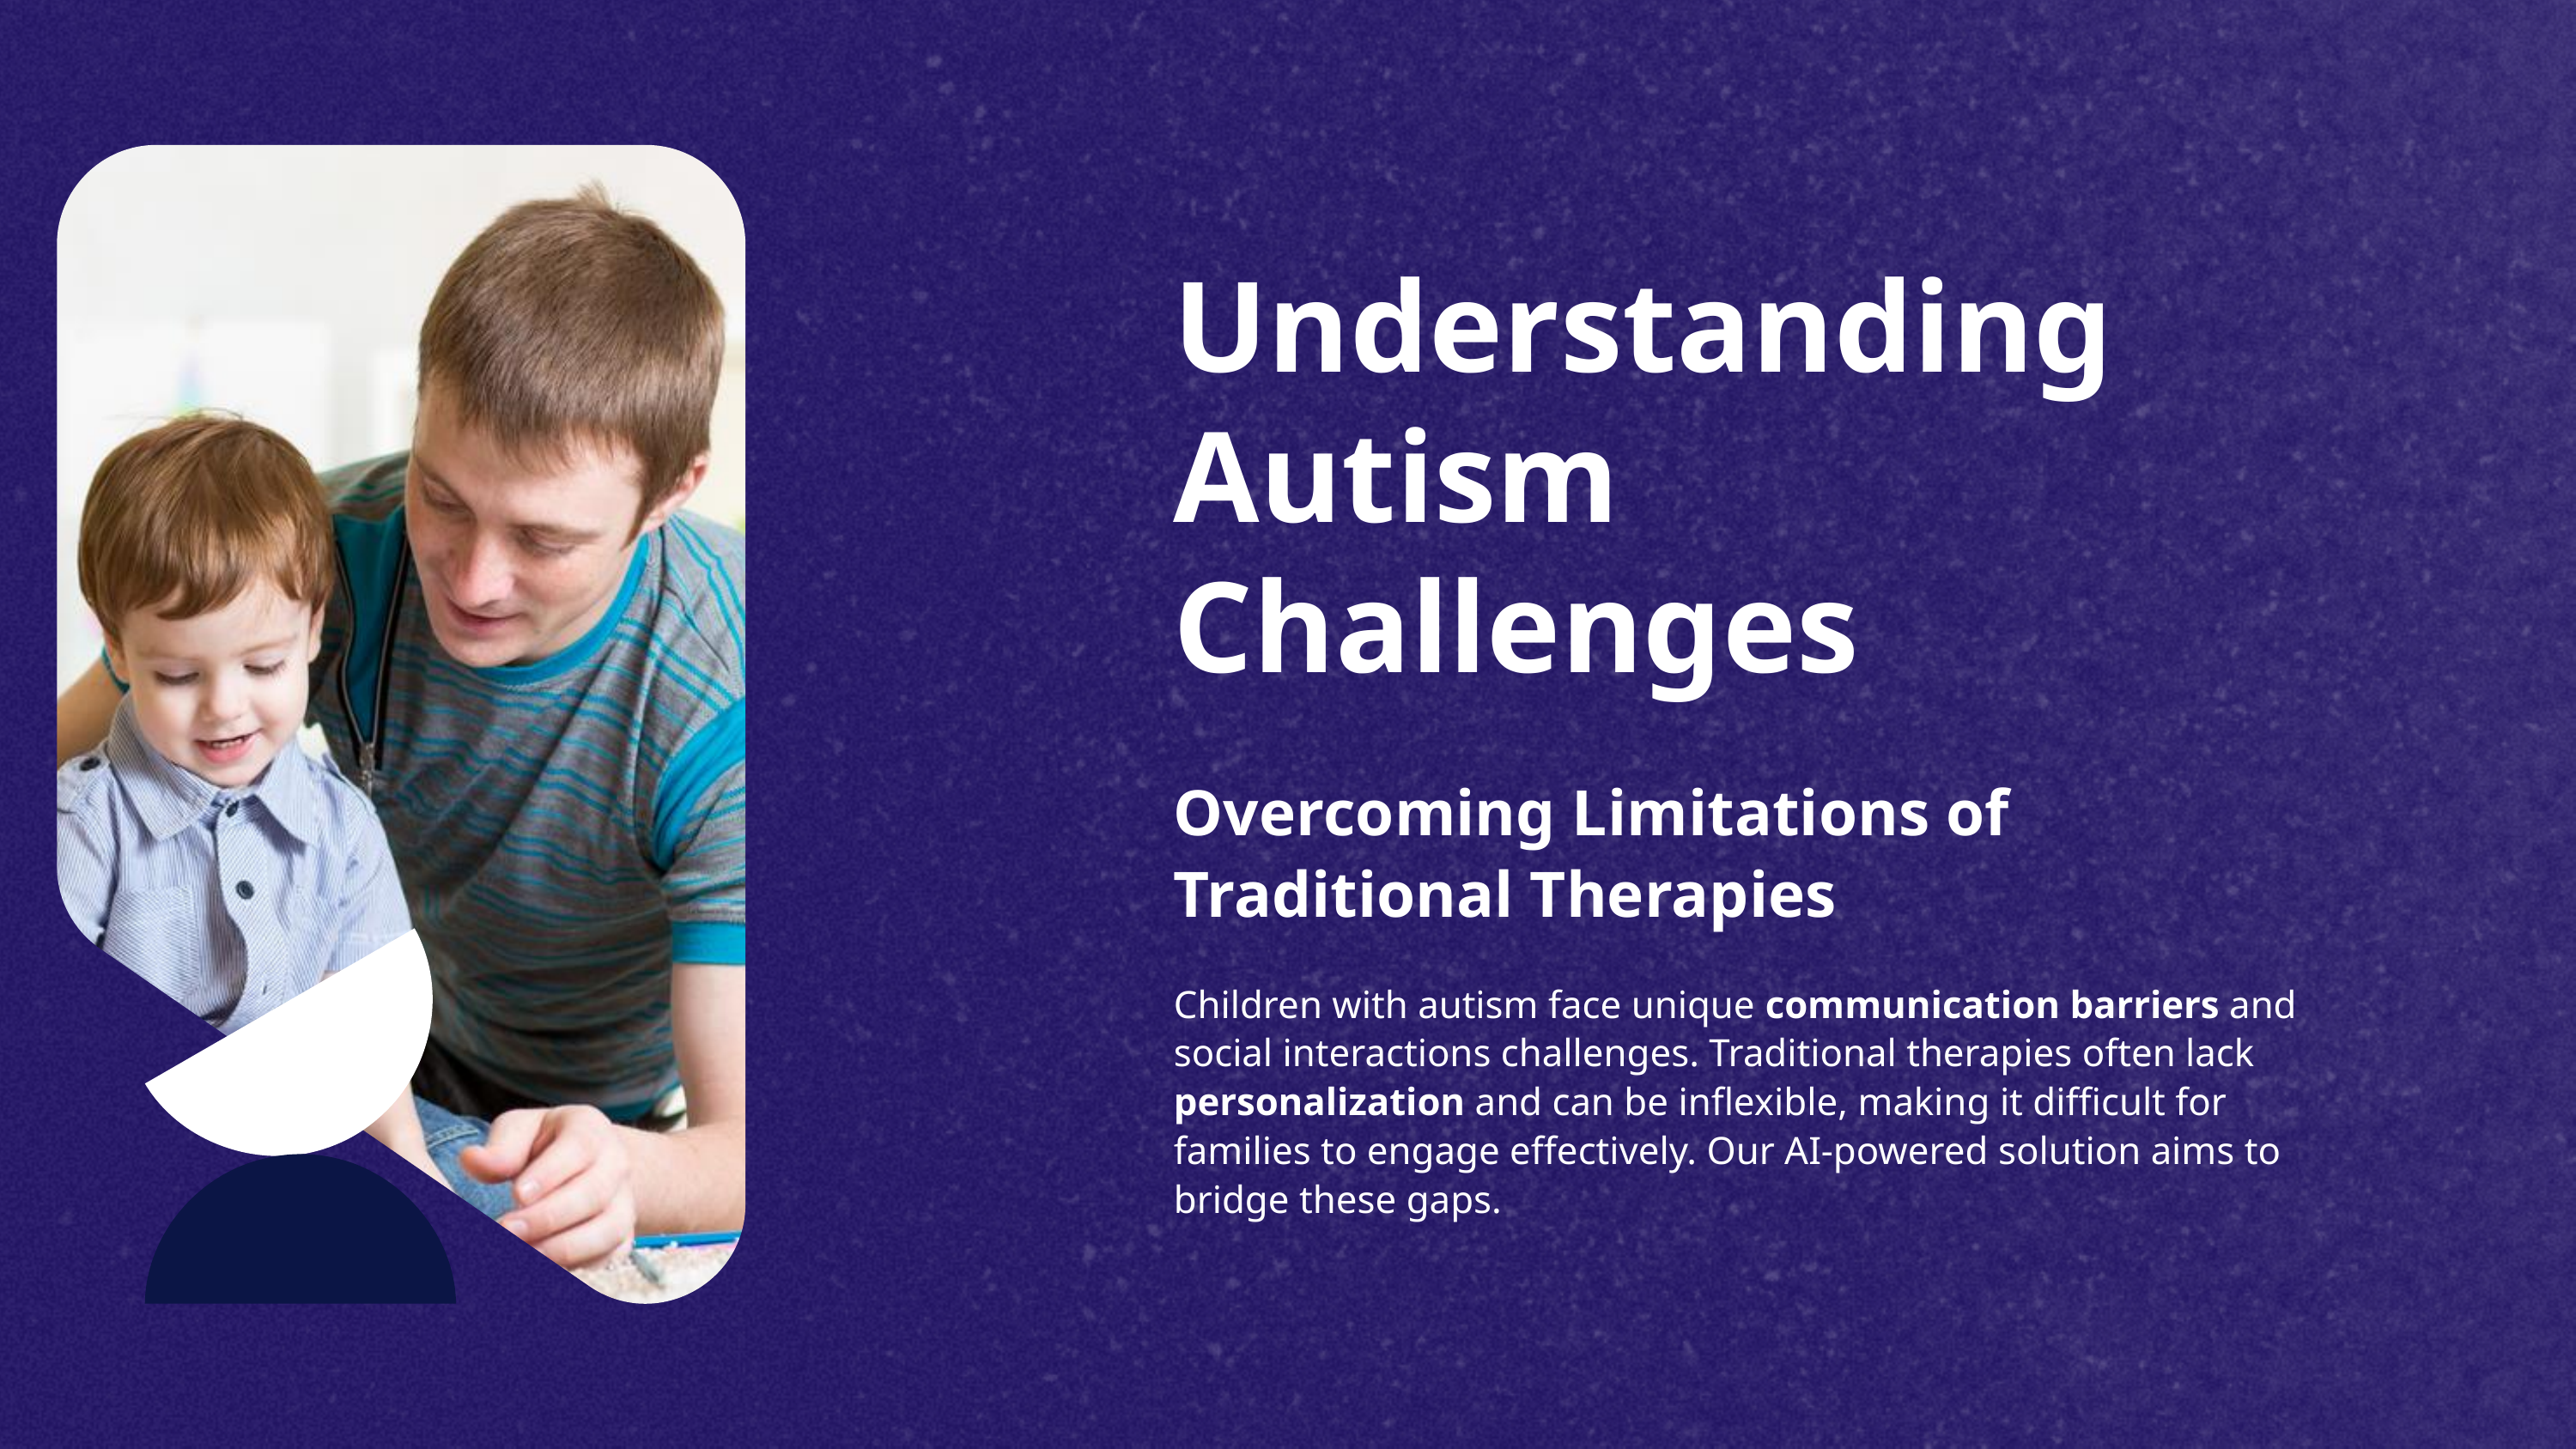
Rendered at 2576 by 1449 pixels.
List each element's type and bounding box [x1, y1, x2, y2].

text_box [144, 1154, 457, 1304]
text_box [1173, 254, 2338, 1222]
text_box [161, 995, 473, 1146]
text_box [56, 144, 746, 1304]
text_box [0, 0, 2576, 1449]
